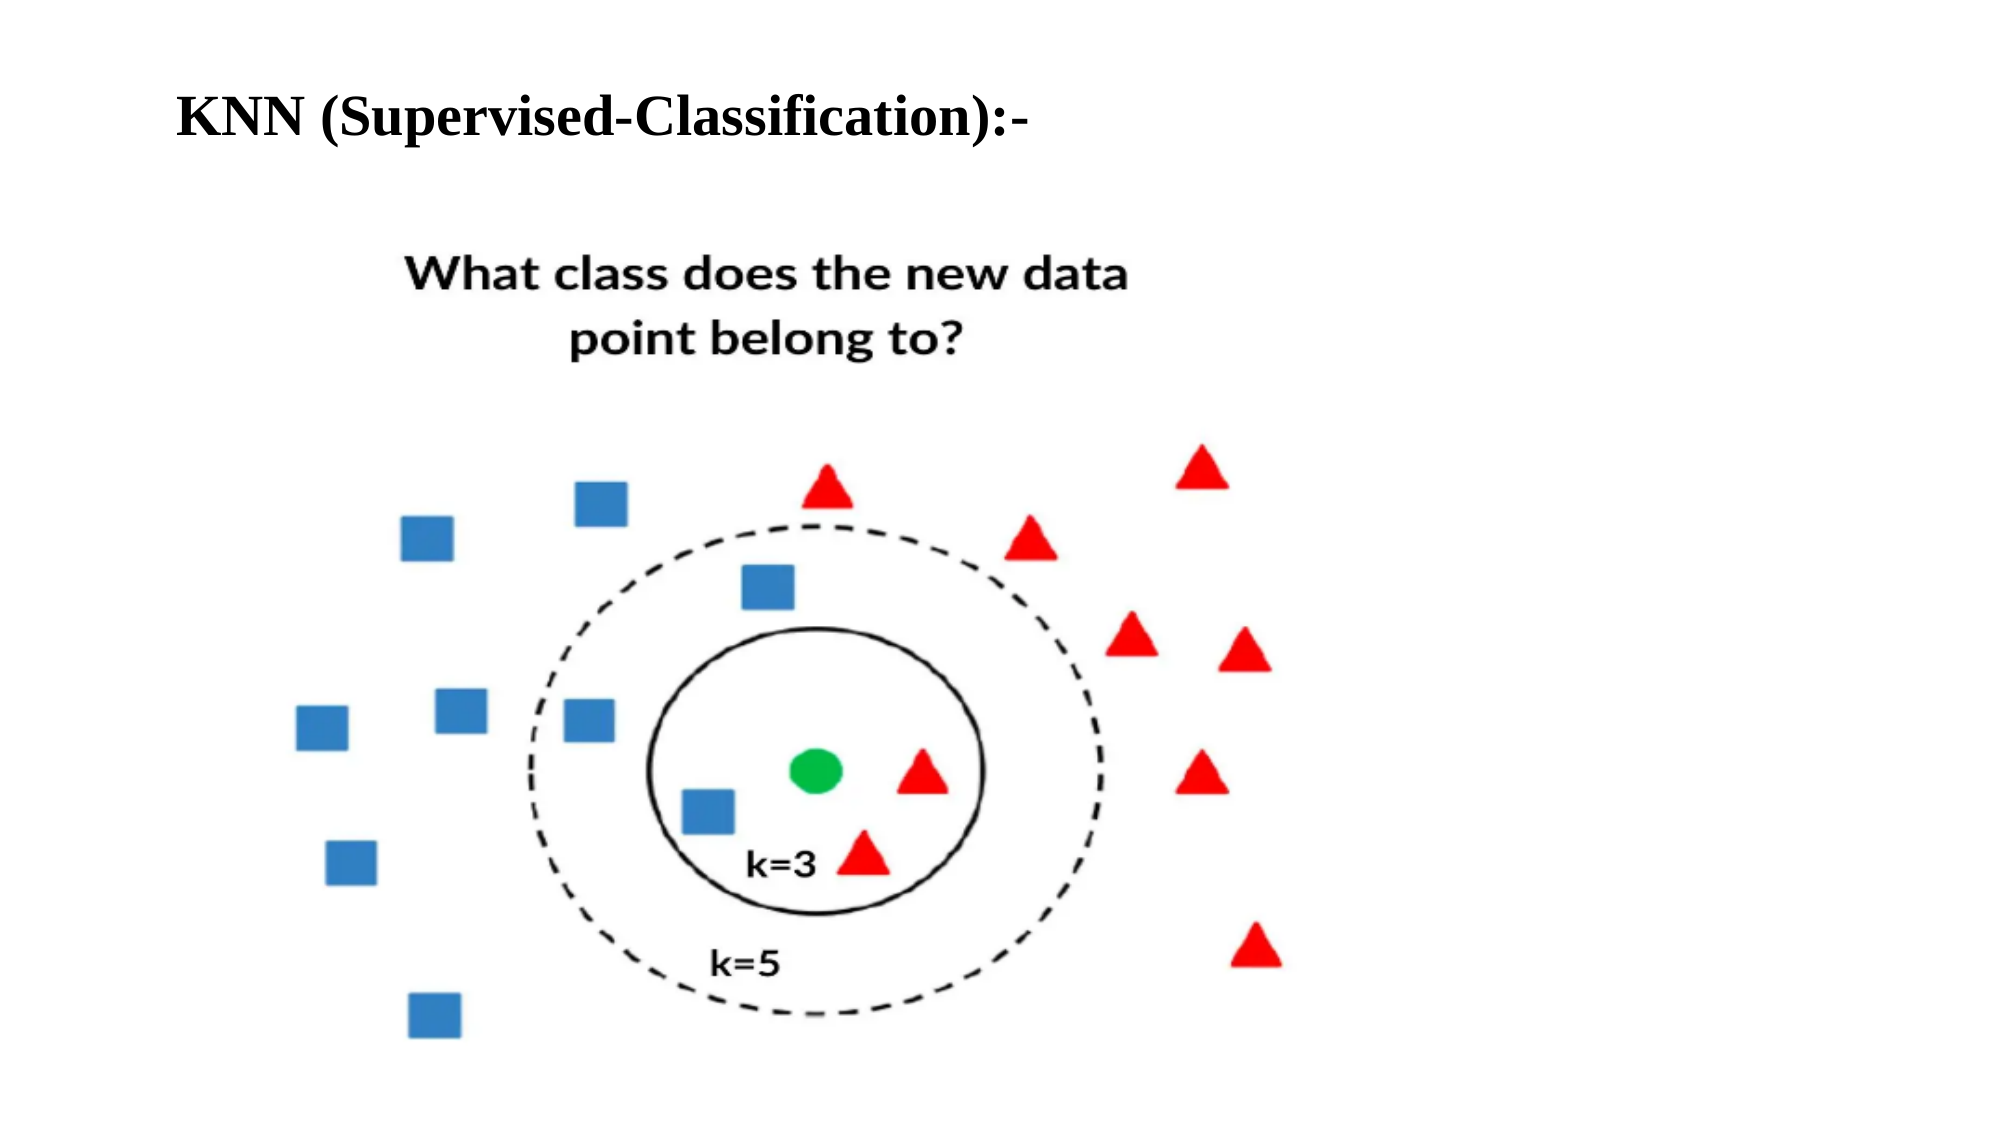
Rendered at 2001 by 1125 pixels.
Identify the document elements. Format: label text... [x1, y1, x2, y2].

title KNN (Supervised-Classification):- [137, 15, 1863, 196]
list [180, 228, 1449, 1087]
